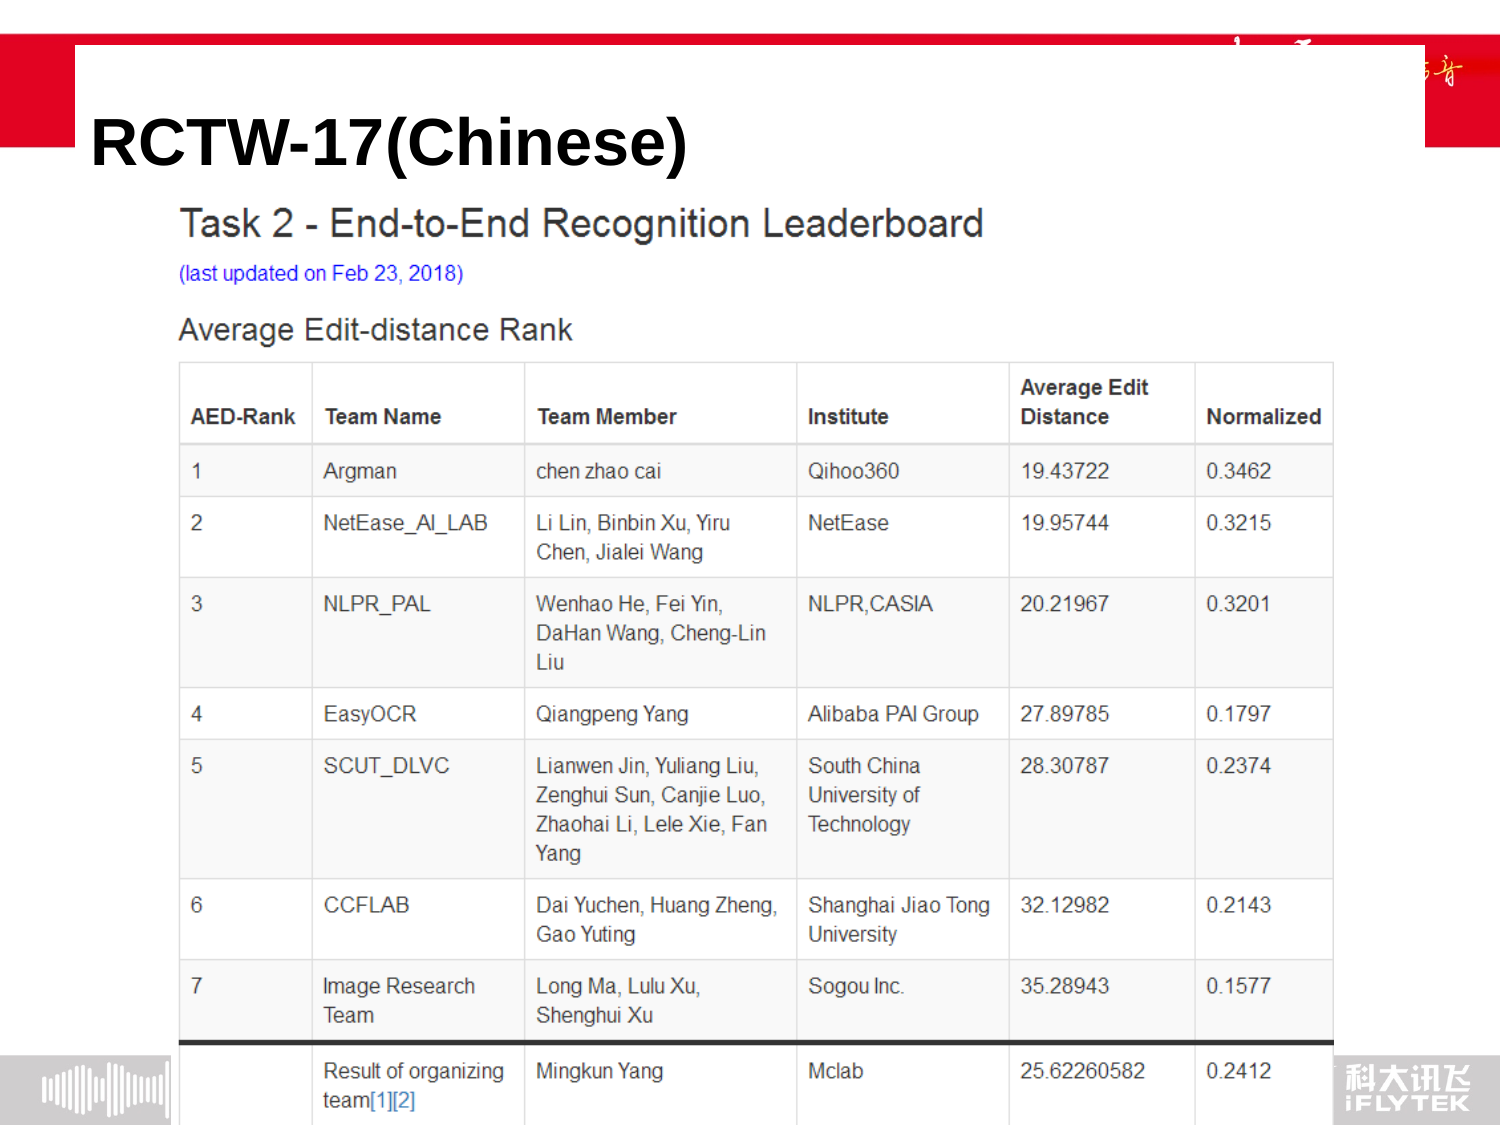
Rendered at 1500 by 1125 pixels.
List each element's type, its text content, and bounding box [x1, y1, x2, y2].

title RCTW-17(Chinese) [75, 45, 1425, 233]
picture [0, 0, 1500, 1125]
